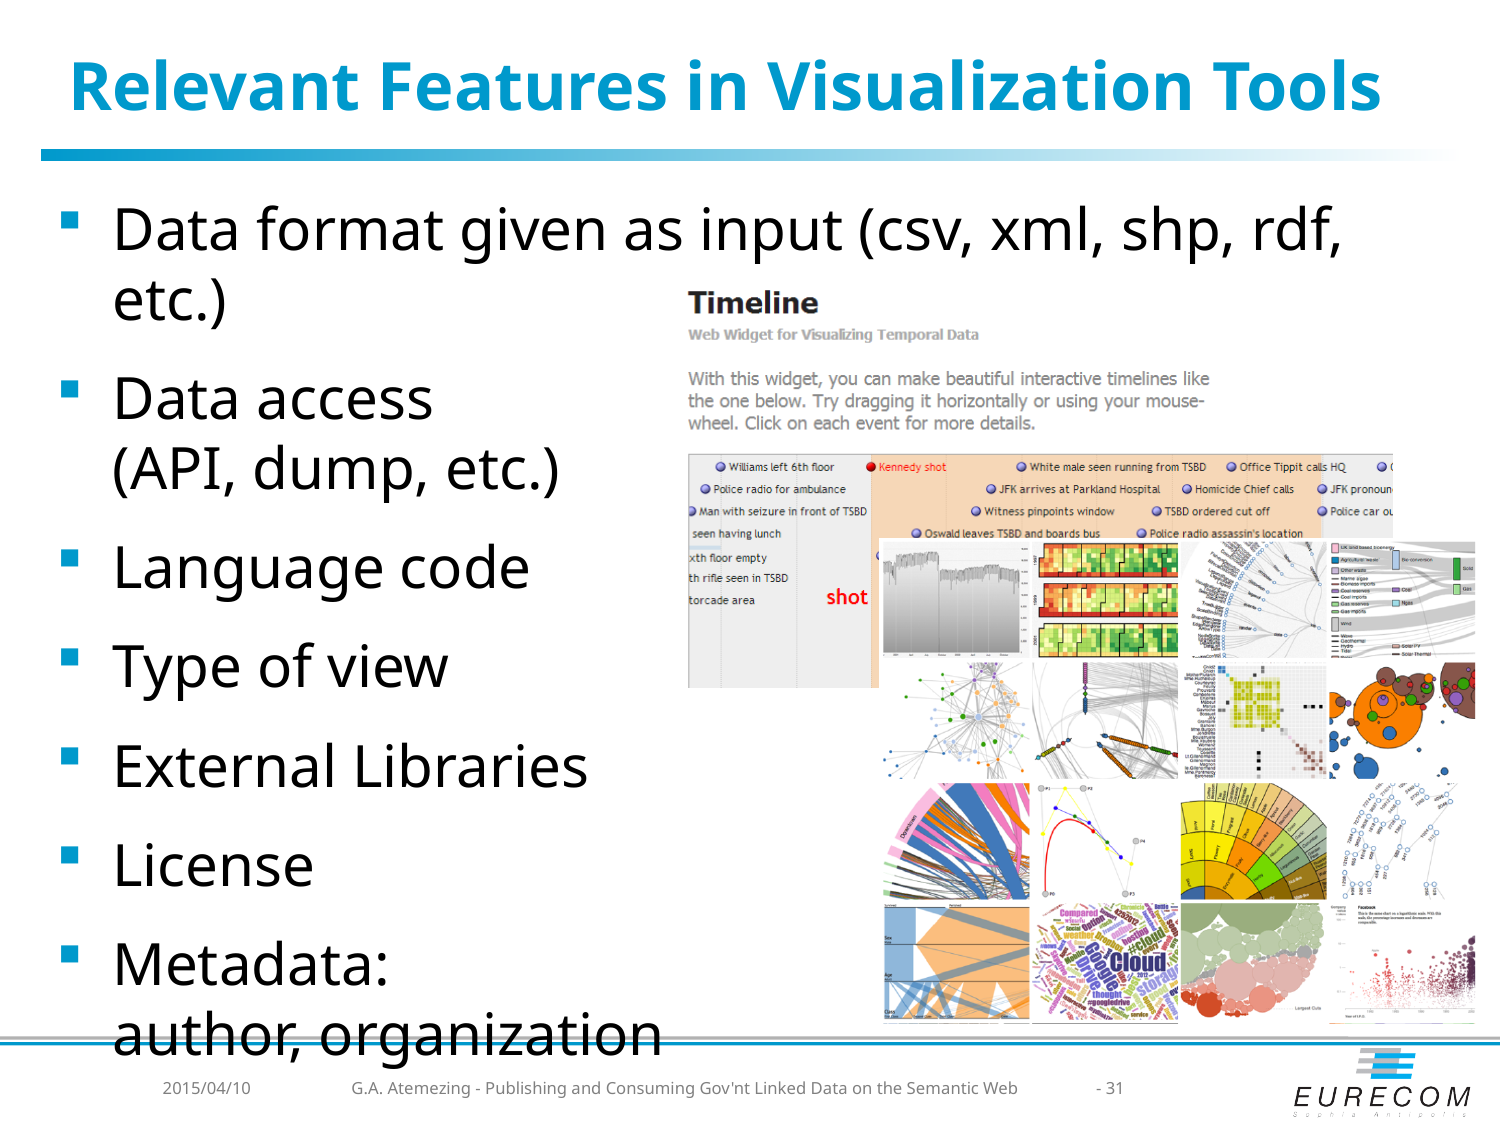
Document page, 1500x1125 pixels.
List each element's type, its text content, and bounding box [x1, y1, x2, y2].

list Data format given as input (csv, xml, shp, rdf, etc.) Data access (API, dump, etc.) Language code Type of view External Libraries License Metadata: author, organization [40, 184, 1460, 1024]
picture [1293, 1048, 1477, 1118]
title Relevant Features in Visualization Tools [52, 30, 1460, 138]
footer G.A. Atemezing - Publishing and Consuming Gov'nt Linked Data on the Semantic Web [336, 1070, 1069, 1107]
picture [655, 266, 1477, 1024]
slide_number - 31 [1080, 1070, 1200, 1103]
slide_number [147, 1070, 325, 1103]
